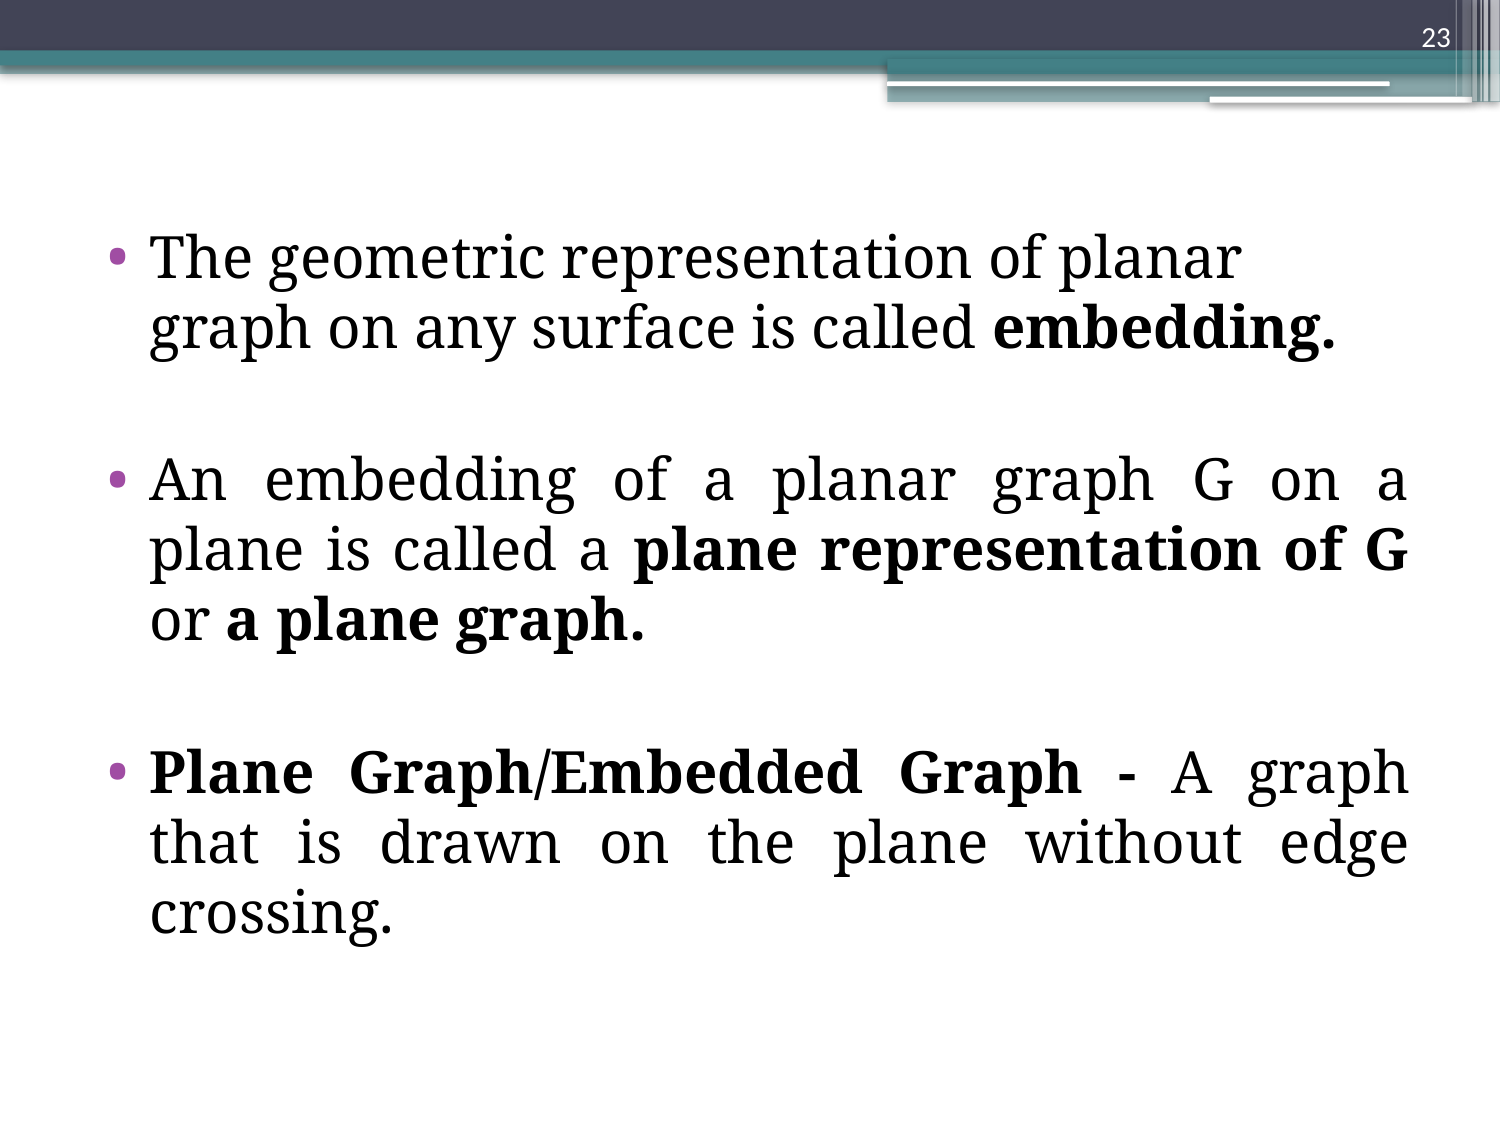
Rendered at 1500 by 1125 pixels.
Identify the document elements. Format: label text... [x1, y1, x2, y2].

slide_number 23 [1340, 0, 1466, 61]
list The geometric representation of planar graph on any surface is called embedding. An embedding of a planar graph G on a plane is called a plane representation of G or a plane graph. Plane Graph/Embedded Graph - A graph that is drawn on the plane without edge crossing. [75, 212, 1425, 1050]
